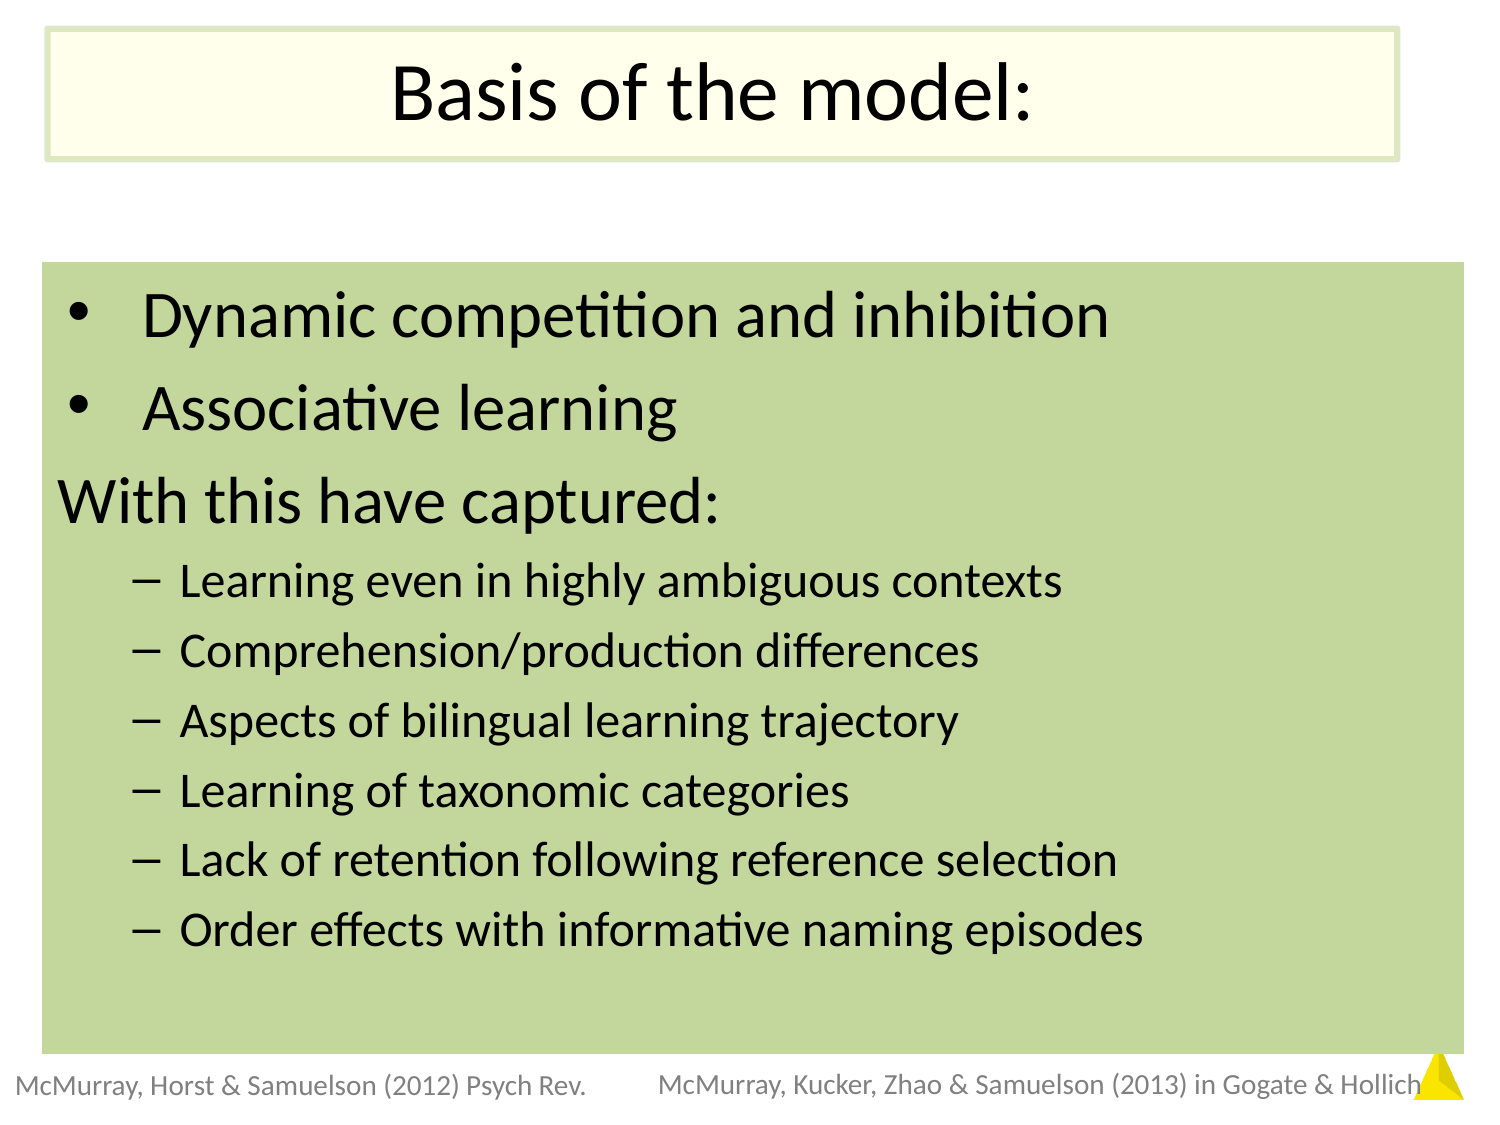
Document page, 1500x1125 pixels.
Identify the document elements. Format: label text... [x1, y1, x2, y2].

text_box McMurray, Kucker, Zhao & Samuelson (2013) in Gogate & Hollich [643, 1058, 1469, 1108]
title Basis of the model: [47, 28, 1398, 160]
text_box [49, 155, 1400, 258]
list Dynamic competition and inhibition Associative learning With this have captured: Learning even in highly ambiguous contexts Comprehension/production differences Aspects of bilingual learning trajectory Learning of taxonomic categories Lack of retention following reference selection Order effects with informative naming episodes [42, 262, 1464, 1054]
text_box McMurray, Horst & Samuelson (2012) Psych Rev. [0, 1058, 828, 1109]
